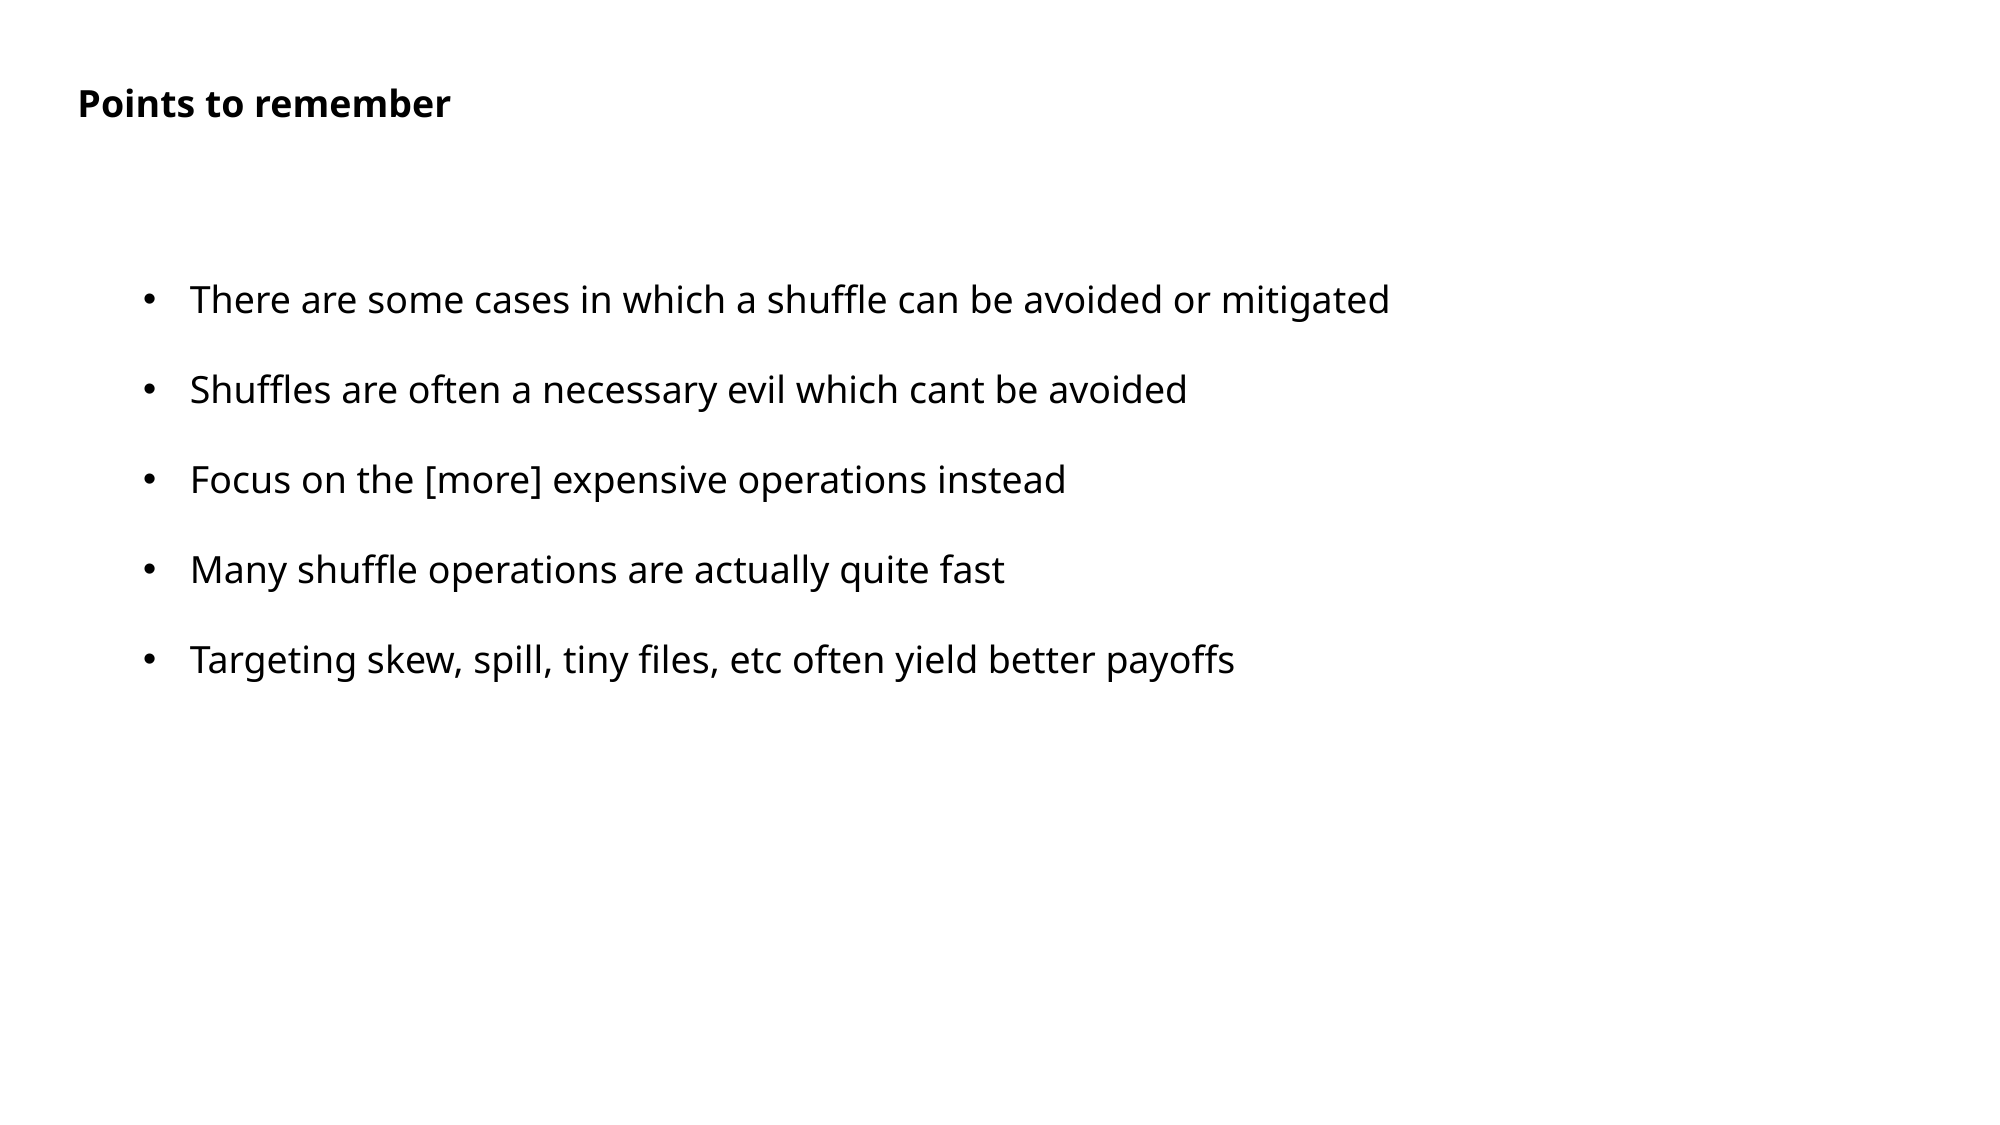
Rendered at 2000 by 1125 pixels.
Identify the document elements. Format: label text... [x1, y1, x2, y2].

text_box Points to remember [62, 72, 467, 133]
text_box There are some cases in which a shuffle can be avoided or mitigated Shuffles are often a necessary evil which cant be avoided Focus on the [more] expensive operations instead Many shuffle operations are actually quite fast Targeting skew, spill, tiny files, etc often yield better payoffs [128, 223, 1713, 689]
